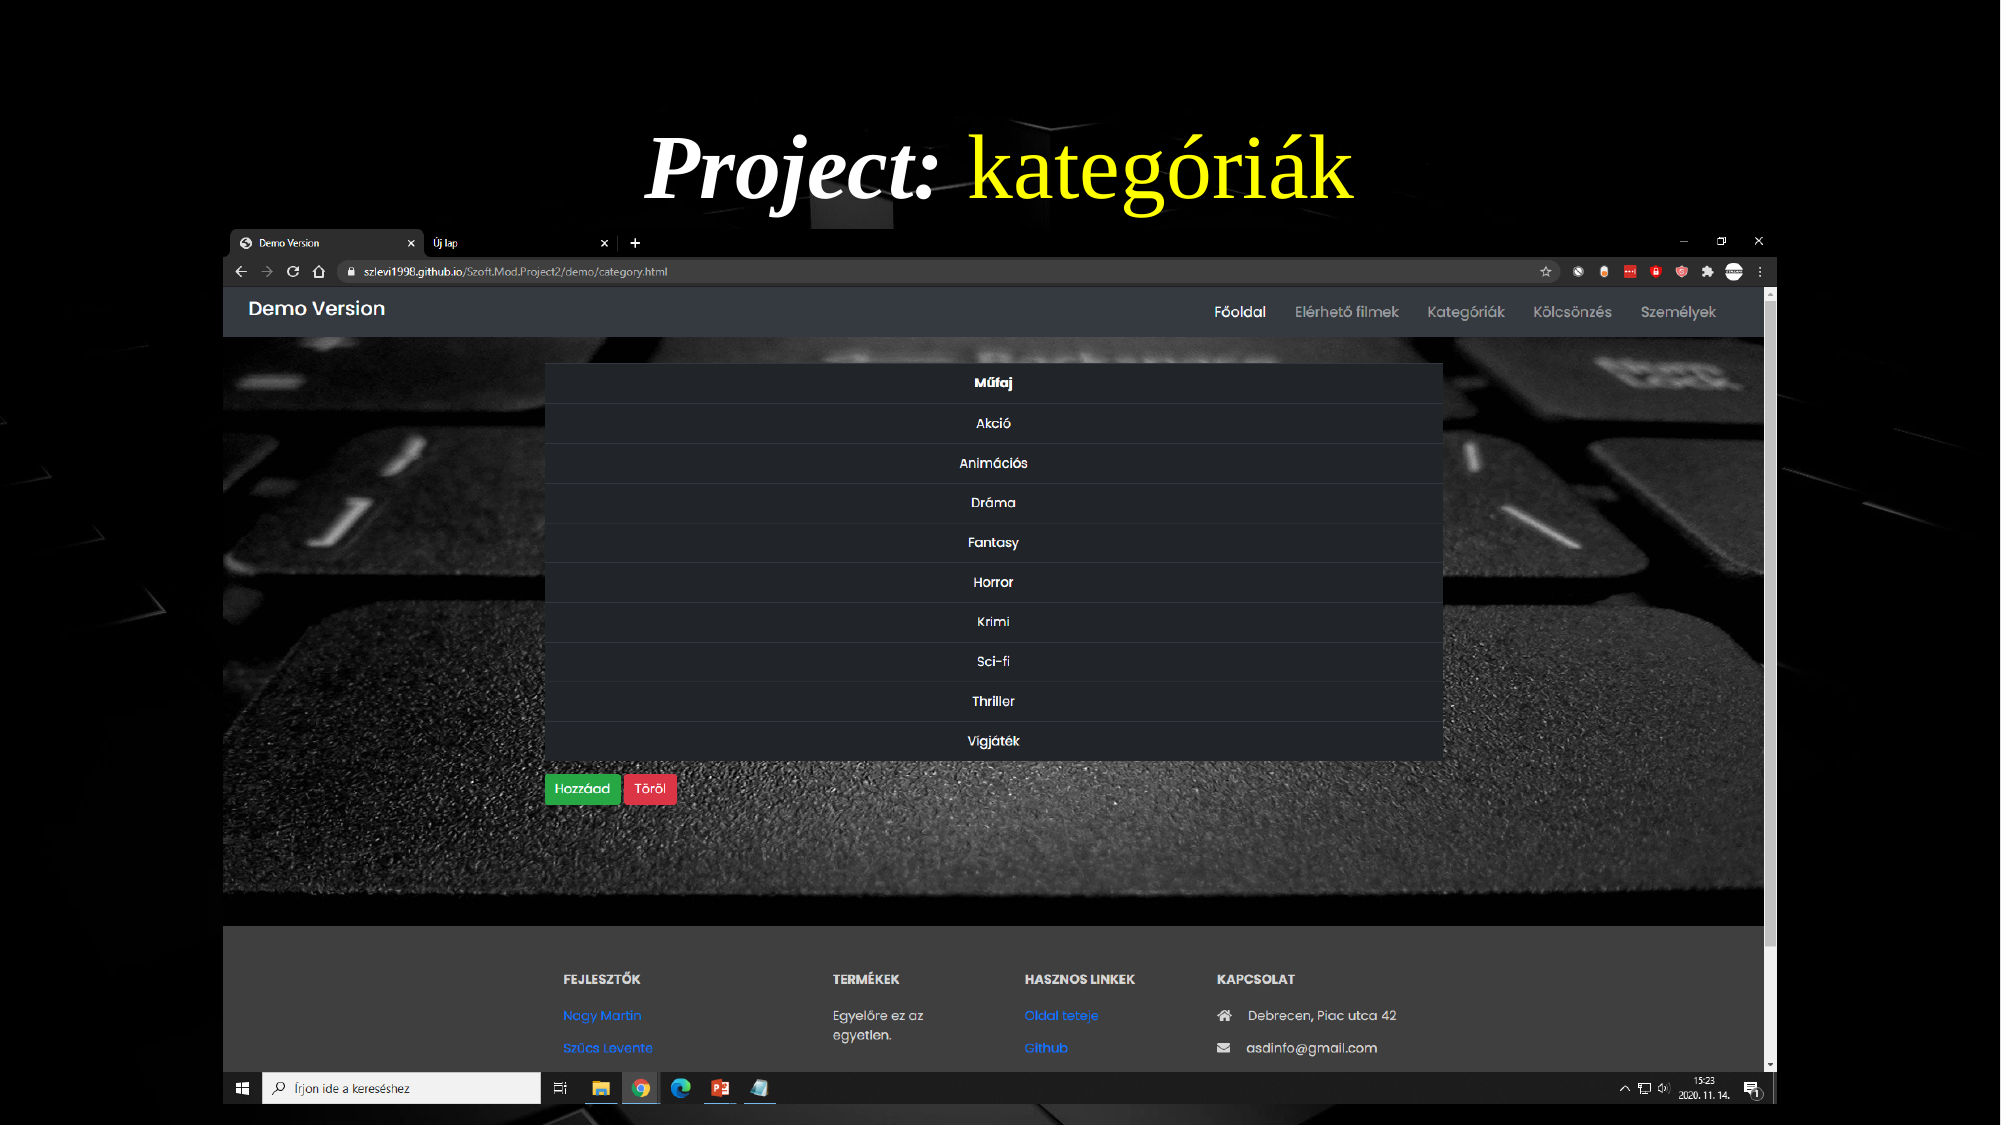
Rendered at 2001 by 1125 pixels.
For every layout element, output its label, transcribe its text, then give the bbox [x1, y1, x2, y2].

title Project: kategóriák [137, 59, 1863, 278]
picture [0, 0, 2001, 1125]
